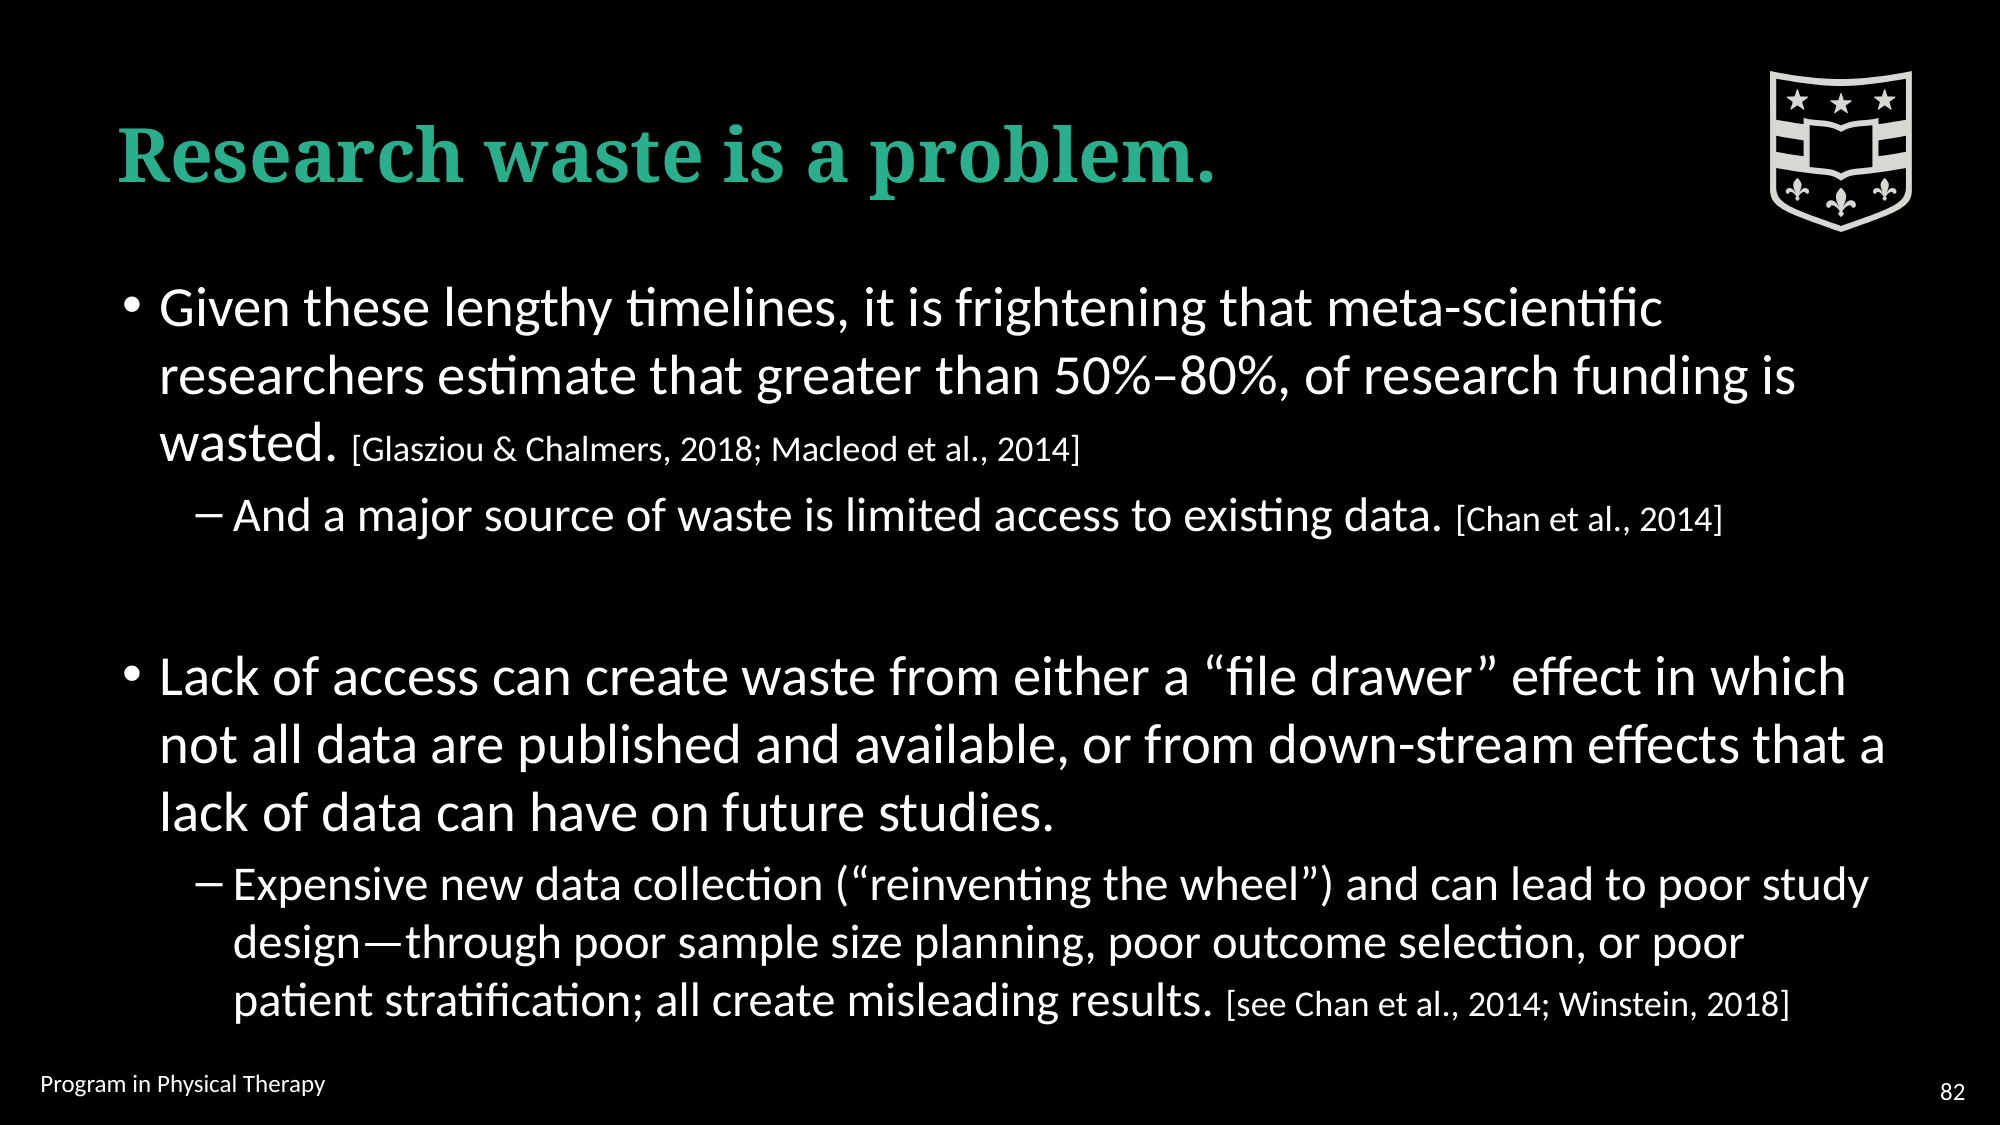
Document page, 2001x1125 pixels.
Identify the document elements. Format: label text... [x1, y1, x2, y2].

title Research waste is a problem. [102, 71, 1686, 233]
picture [1770, 71, 1912, 232]
list Given these lengthy timelines, it is frightening that meta-scientific researchers estimate that greater than 50%–80%, of research funding is wasted. [Glasziou & Chalmers, 2018; Macleod et al., 2014] And a major source of waste is limited access to existing data. [Chan et al., 2014] Lack of access can create waste from either a “file drawer” effect in which not all data are published and available, or from down-stream effects that a lack of data can have on future studies. Expensive new data collection (“reinventing the wheel”) and can lead to poor study design—through poor sample size planning, poor outcome selection, or poor patient stratification; all create misleading results. [see Chan et al., 2014; Winstein, 2018] [108, 262, 1907, 1047]
